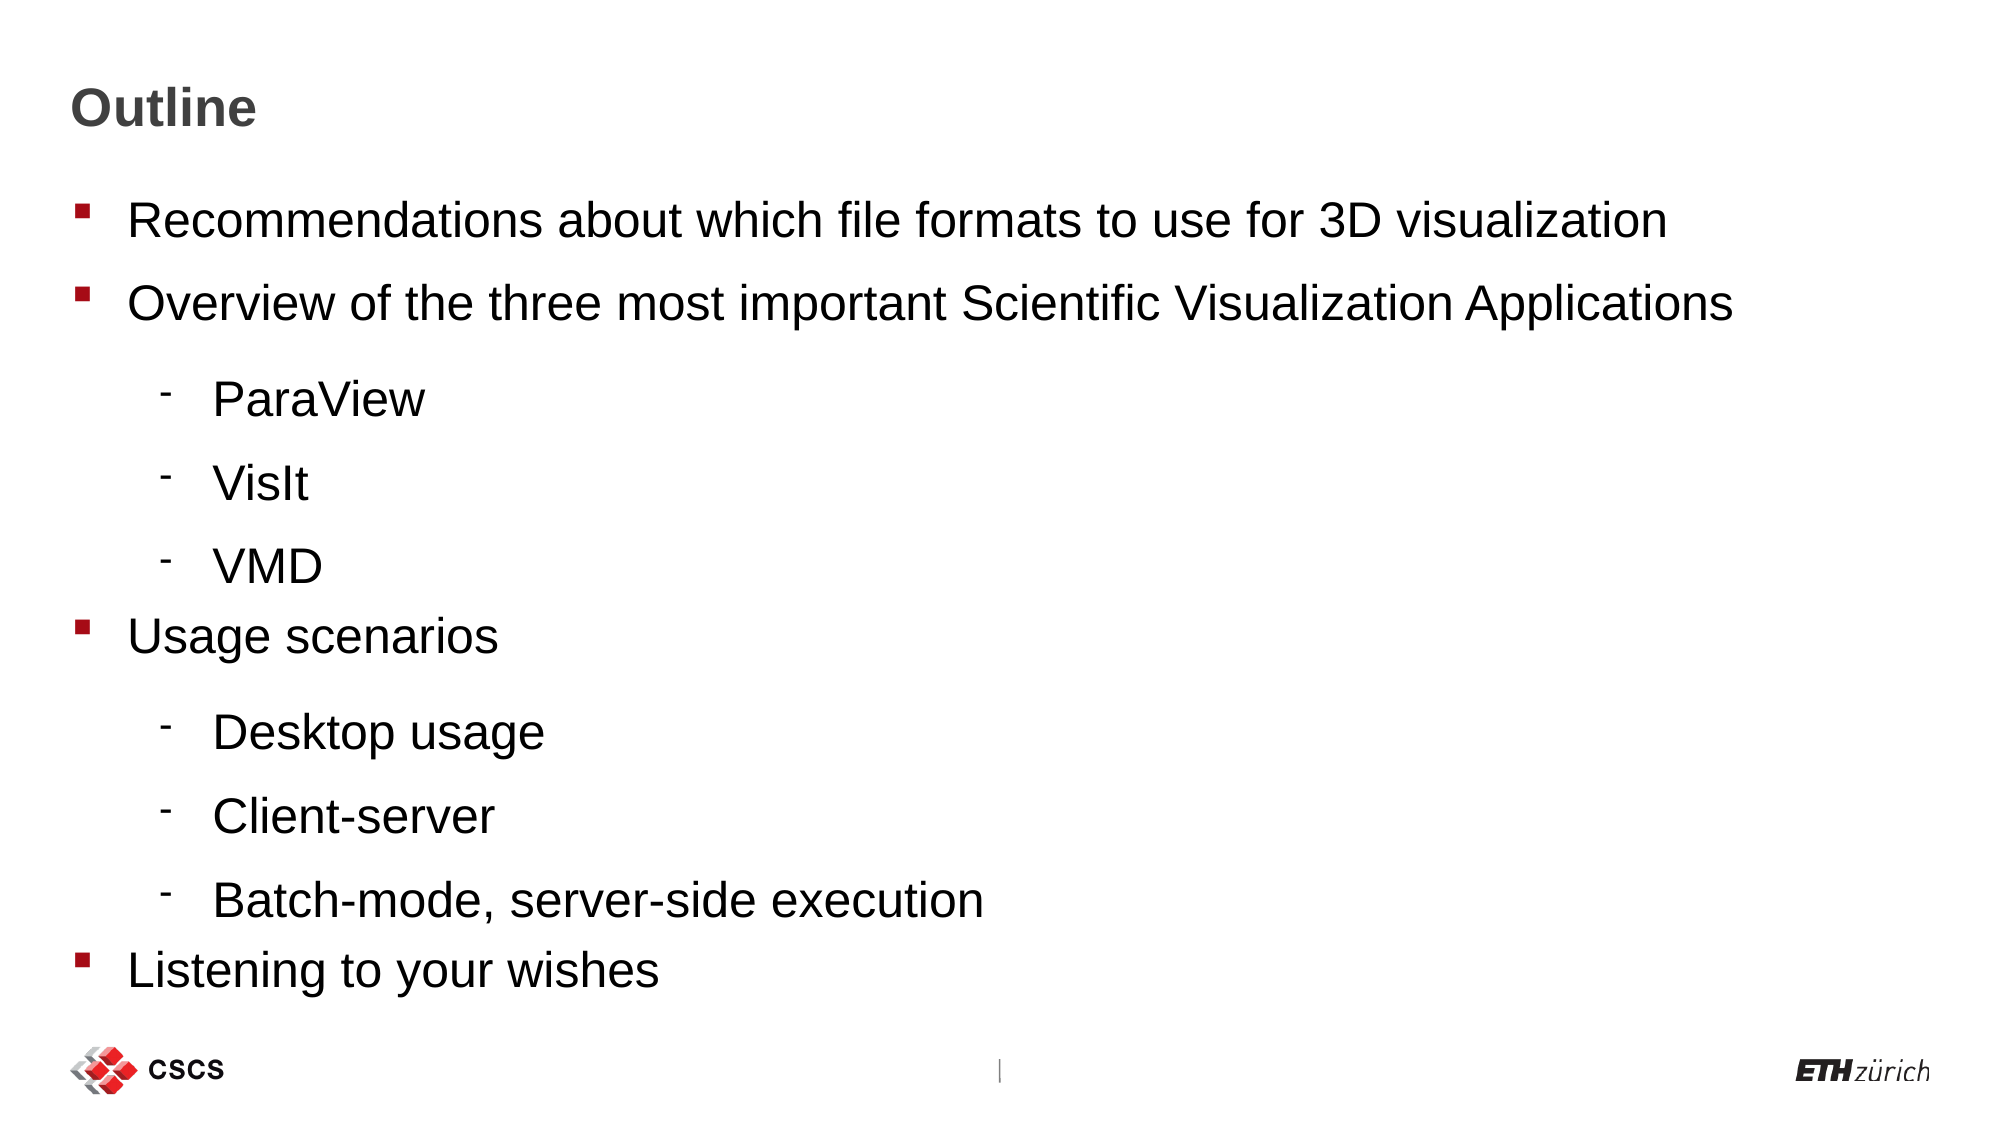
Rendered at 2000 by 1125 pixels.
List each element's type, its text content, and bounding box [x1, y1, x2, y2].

text_box Recommendations about which file formats to use for 3D visualization Overview of the three most important Scientific Visualization Applications ParaView VisIt VMD Usage scenarios Desktop usage Client-server Batch-mode, server-side execution Listening to your wishes [70, 178, 1929, 1022]
text_box Outline [70, 7, 1929, 149]
